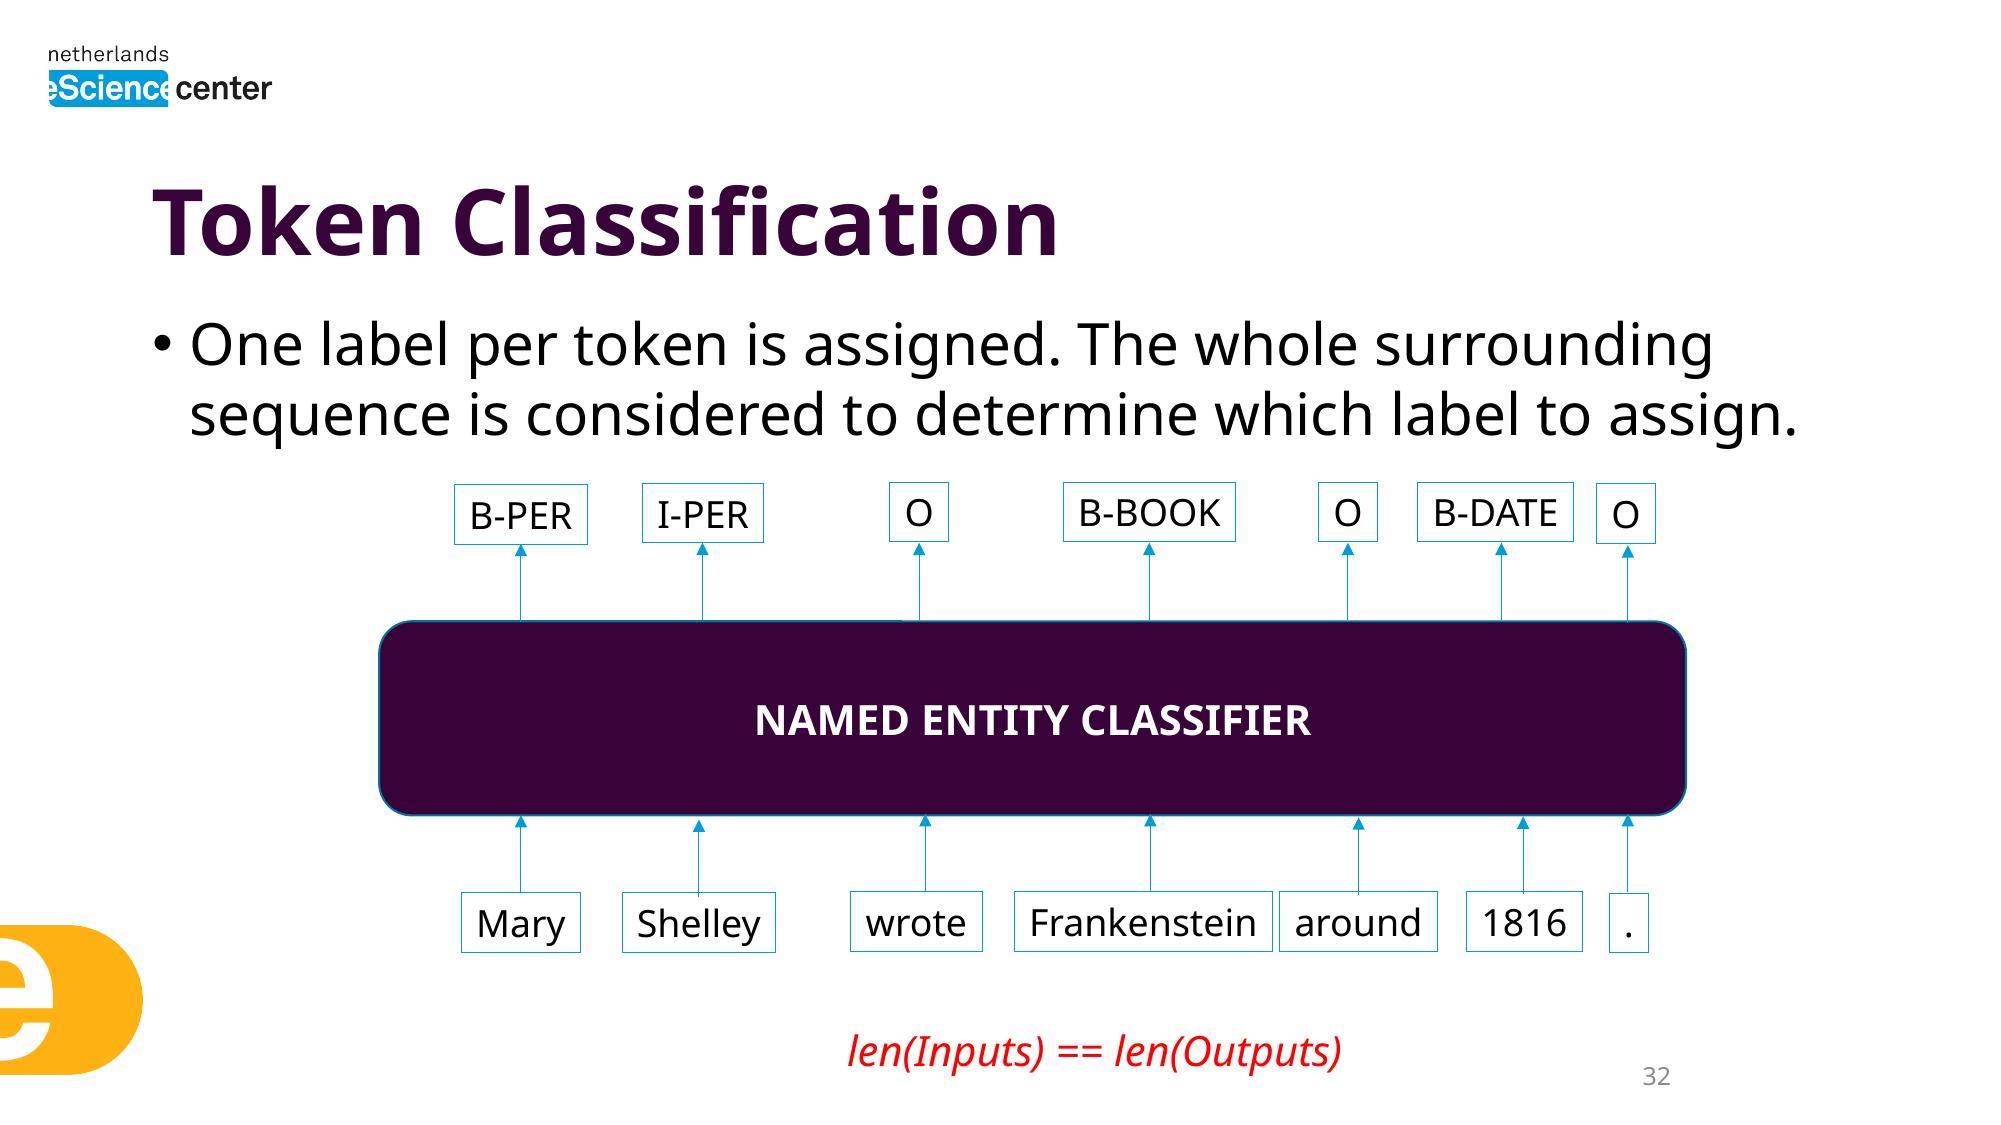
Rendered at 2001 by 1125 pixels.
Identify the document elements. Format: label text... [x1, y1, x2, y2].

text_box O [1318, 482, 1378, 542]
text_box 1816 [1466, 891, 1583, 952]
text_box Shelley [622, 892, 776, 953]
picture [17, 21, 295, 135]
text_box O [1596, 483, 1656, 544]
text_box . [1609, 893, 1649, 953]
list One label per token is assigned. The whole surrounding sequence is considered to determine which label to assign. [137, 300, 1863, 494]
text_box Mary [461, 892, 581, 953]
slide_number 32 [1348, 1047, 1687, 1108]
text_box I-PER [642, 483, 764, 543]
text_box O [889, 482, 949, 542]
picture [0, 925, 143, 1075]
text_box B-PER [454, 484, 588, 545]
text_box Frankenstein [1014, 891, 1273, 952]
text_box around [1279, 891, 1438, 952]
text_box B-BOOK [1063, 482, 1236, 542]
text_box wrote [850, 891, 983, 952]
text_box NAMED ENTITY CLASSIFIER [378, 620, 1688, 817]
title Token Classification [136, 151, 1863, 300]
text_box B-DATE [1417, 482, 1574, 542]
text_box len(Inputs) == len(Outputs) [832, 1017, 1393, 1083]
